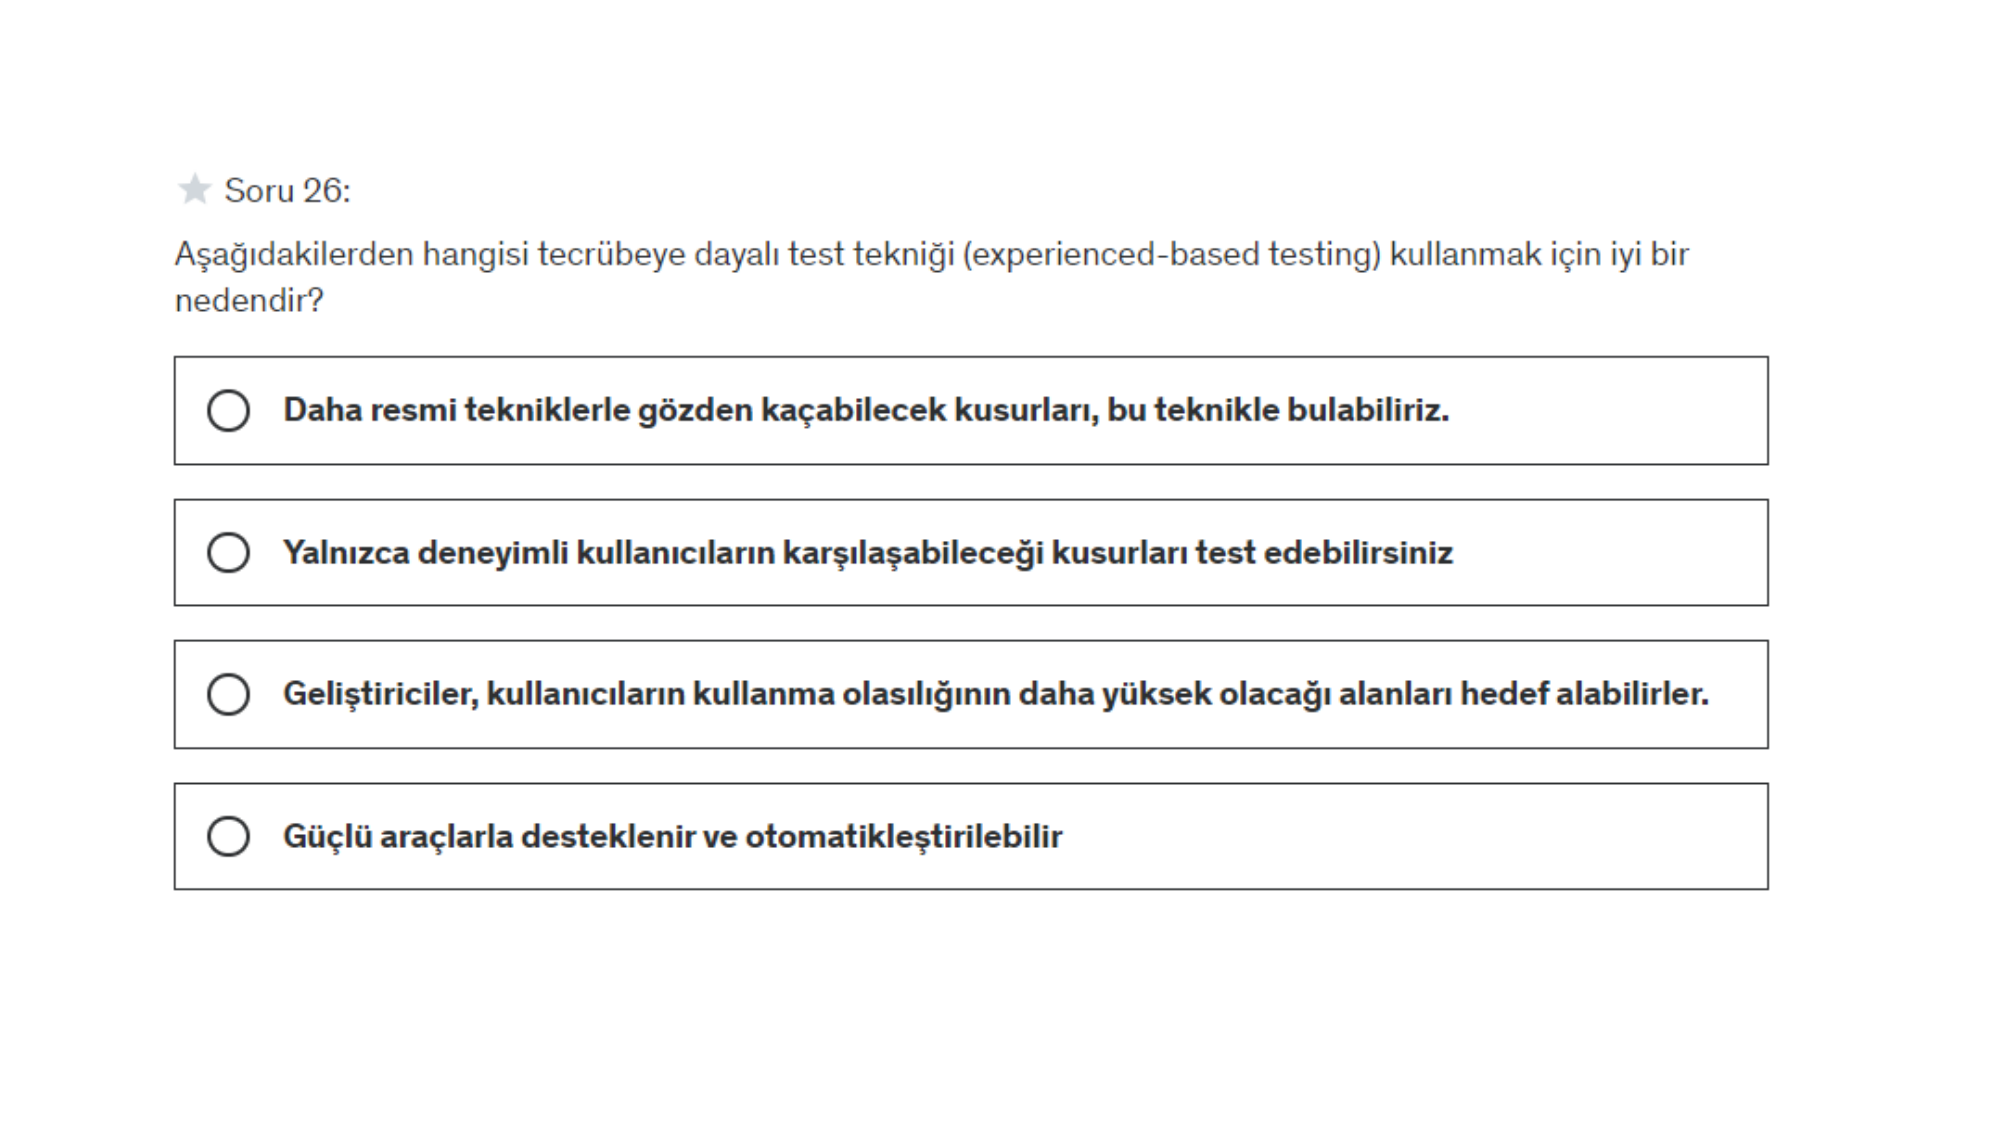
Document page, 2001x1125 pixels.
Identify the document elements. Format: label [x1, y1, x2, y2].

list [165, 155, 1788, 911]
